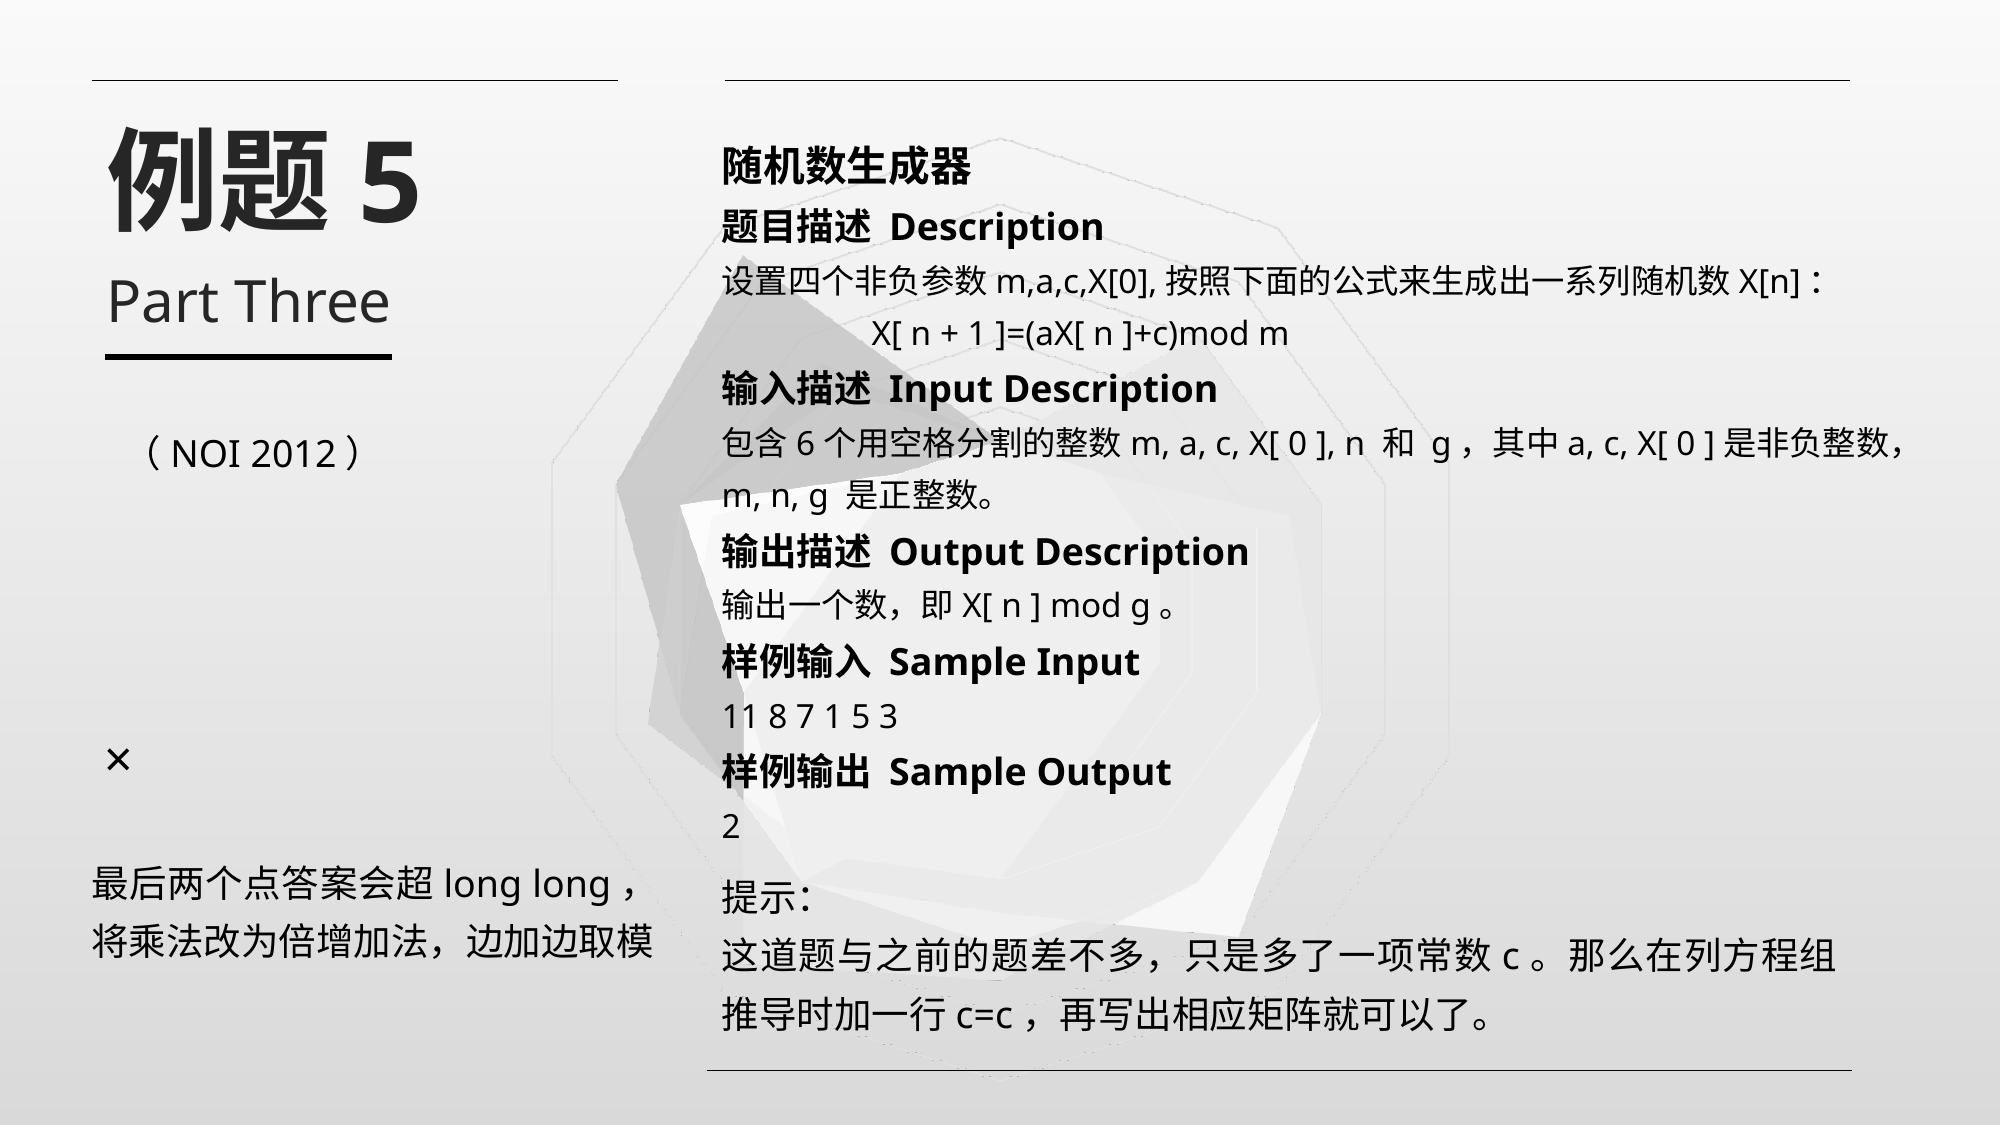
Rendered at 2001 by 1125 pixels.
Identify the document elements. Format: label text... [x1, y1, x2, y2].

list 例题5 [91, 118, 610, 264]
text_box （NOI 2012） [91, 364, 610, 483]
list Part Three [91, 265, 610, 343]
picture [275, 117, 1725, 1101]
text_box 随机数生成器 题目描述 Description 设置四个非负参数m,a,c,X[0],按照下面的公式来生成出一系列随机数X[n]： X[ n + 1 ]=(aX[ n ]+c)mod m 输入描述 Input Description 包含6个用空格分割的整数m, a, c, X[ 0 ], n 和 g，其中a, c, X[ 0 ]是非负整数，m, n, g 是正整数。 输出描述 Output Description 输出一个数，即X[ n ] mod g。 样例输入 Sample Input 11 8 7 1 5 3 样例输出 Sample Output 2 [706, 117, 1943, 911]
text_box 提示： 这道题与之前的题差不多，只是多了一项常数c。那么在列方程组推导时加一行c=c，再写出相应矩阵就可以了。 [706, 853, 1852, 1044]
